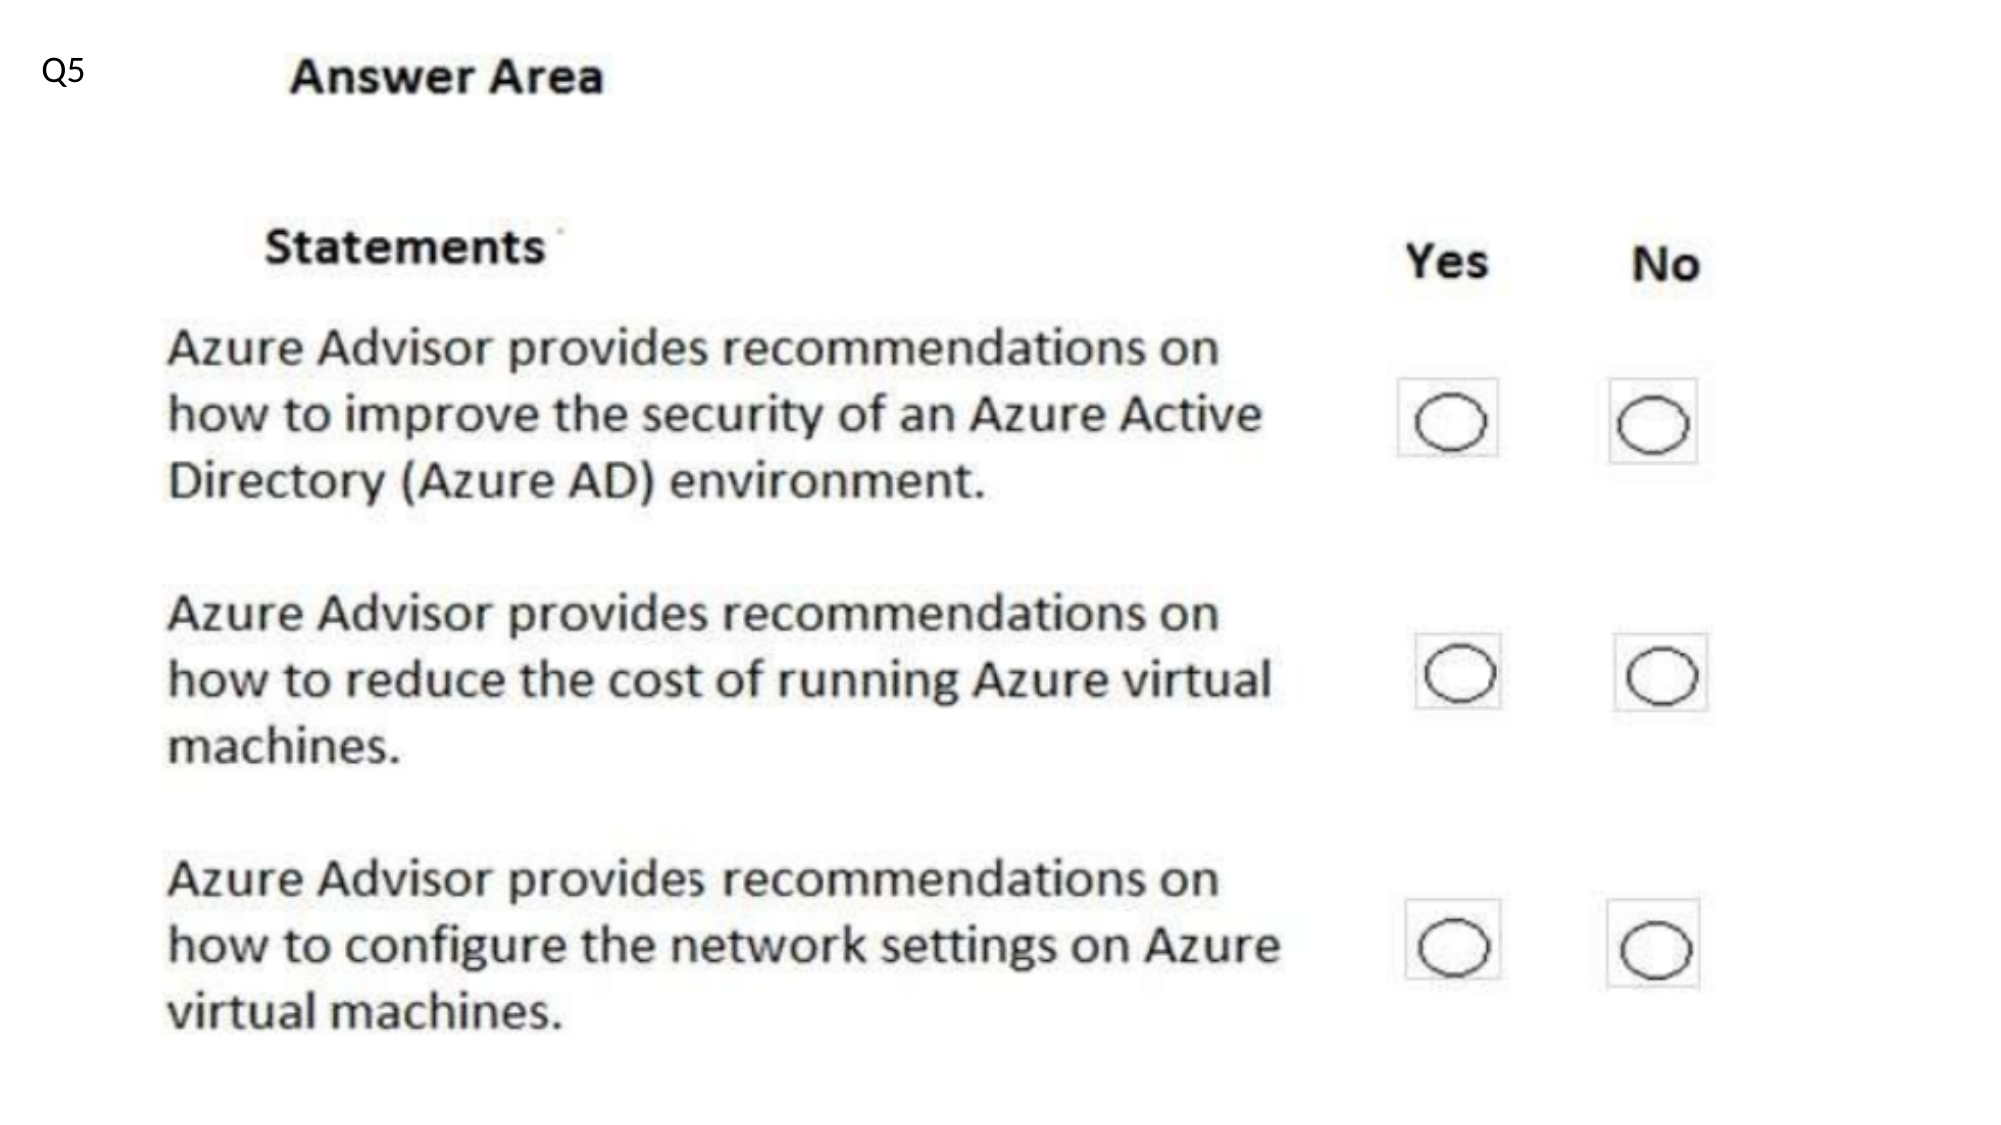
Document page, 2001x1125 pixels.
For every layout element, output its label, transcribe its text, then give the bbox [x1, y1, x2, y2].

text_box Q5 [26, 37, 101, 98]
picture [138, 37, 1799, 1052]
